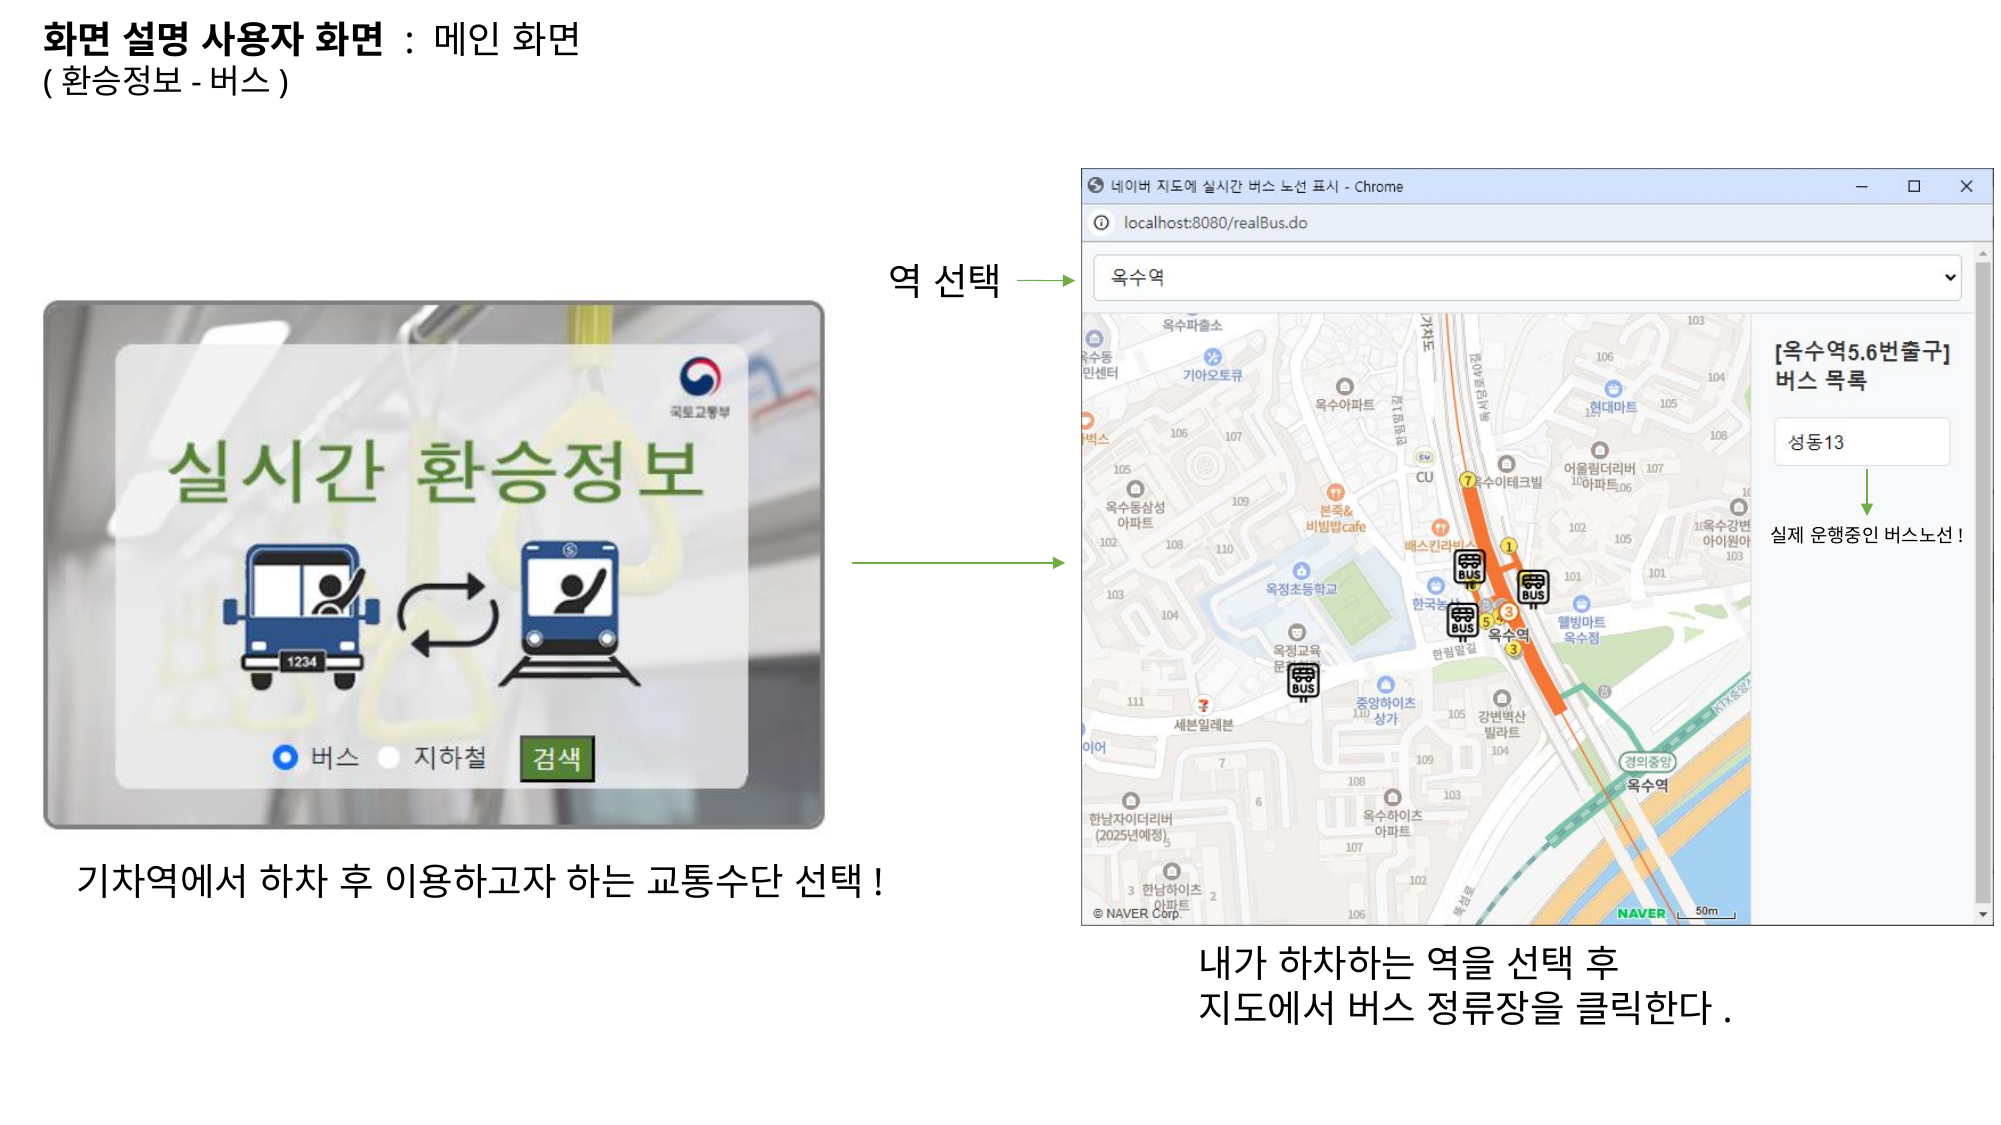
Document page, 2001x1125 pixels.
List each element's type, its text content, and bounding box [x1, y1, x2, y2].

picture [1081, 168, 1994, 926]
text_box 역 선택 [873, 250, 1018, 311]
picture [30, 285, 836, 839]
text_box 화면 설명 사용자 화면 : 메인 화면 (환승정보-버스) [28, 8, 597, 108]
text_box 기차역에서 하차 후 이용하고자 하는 교통수단 선택! [62, 850, 899, 911]
text_box 내가 하차하는 역을 선택 후 지도에서 버스 정류장을 클릭한다. [1184, 932, 1929, 1038]
